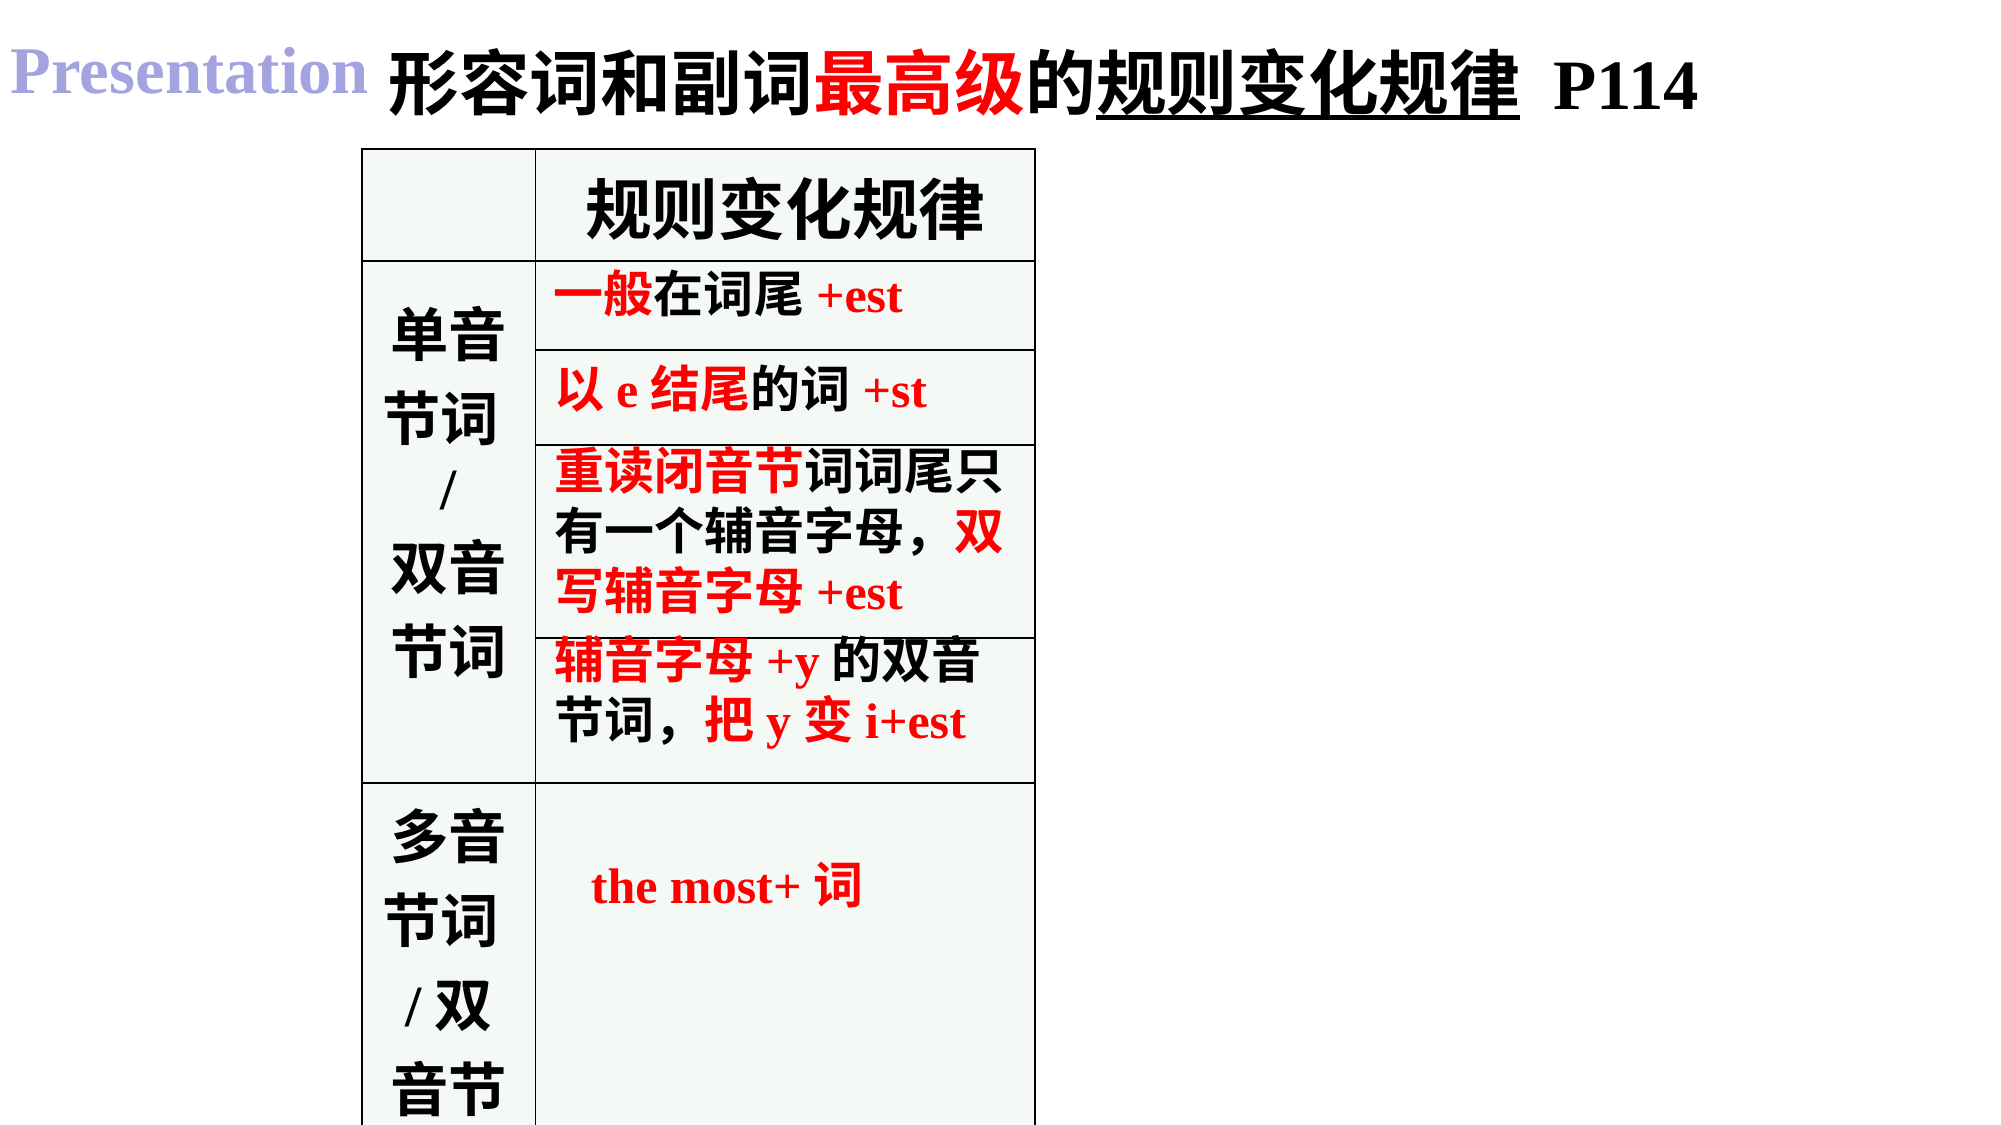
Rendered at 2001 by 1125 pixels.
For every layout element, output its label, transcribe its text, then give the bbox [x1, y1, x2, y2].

table_header 规则变化规律 [536, 150, 1034, 260]
table_header [363, 150, 535, 260]
table_cell 多音节词/双音节词 [363, 784, 535, 1125]
table_cell [536, 351, 1034, 444]
text_box 一般在词尾+est [539, 255, 951, 331]
table_cell 单音节词/ 双音节词 [363, 262, 535, 782]
text_box the most+词 [576, 845, 912, 921]
table_cell [536, 262, 1034, 349]
table_cell [536, 639, 1034, 782]
text_box 重读闭音节词词尾只有一个辅音字母，双写辅音字母+est [539, 432, 1025, 621]
text_box 形容词和副词最高级的规则变化规律 P114 [373, 30, 1931, 131]
table_cell [536, 784, 1034, 1125]
text_box Presentation [0, 19, 479, 116]
text_box 以e结尾的词+st [539, 349, 1001, 425]
text_box 辅音字母+y的双音节词，把y变i+est [539, 621, 1038, 757]
table_cell [1025, 446, 1034, 621]
